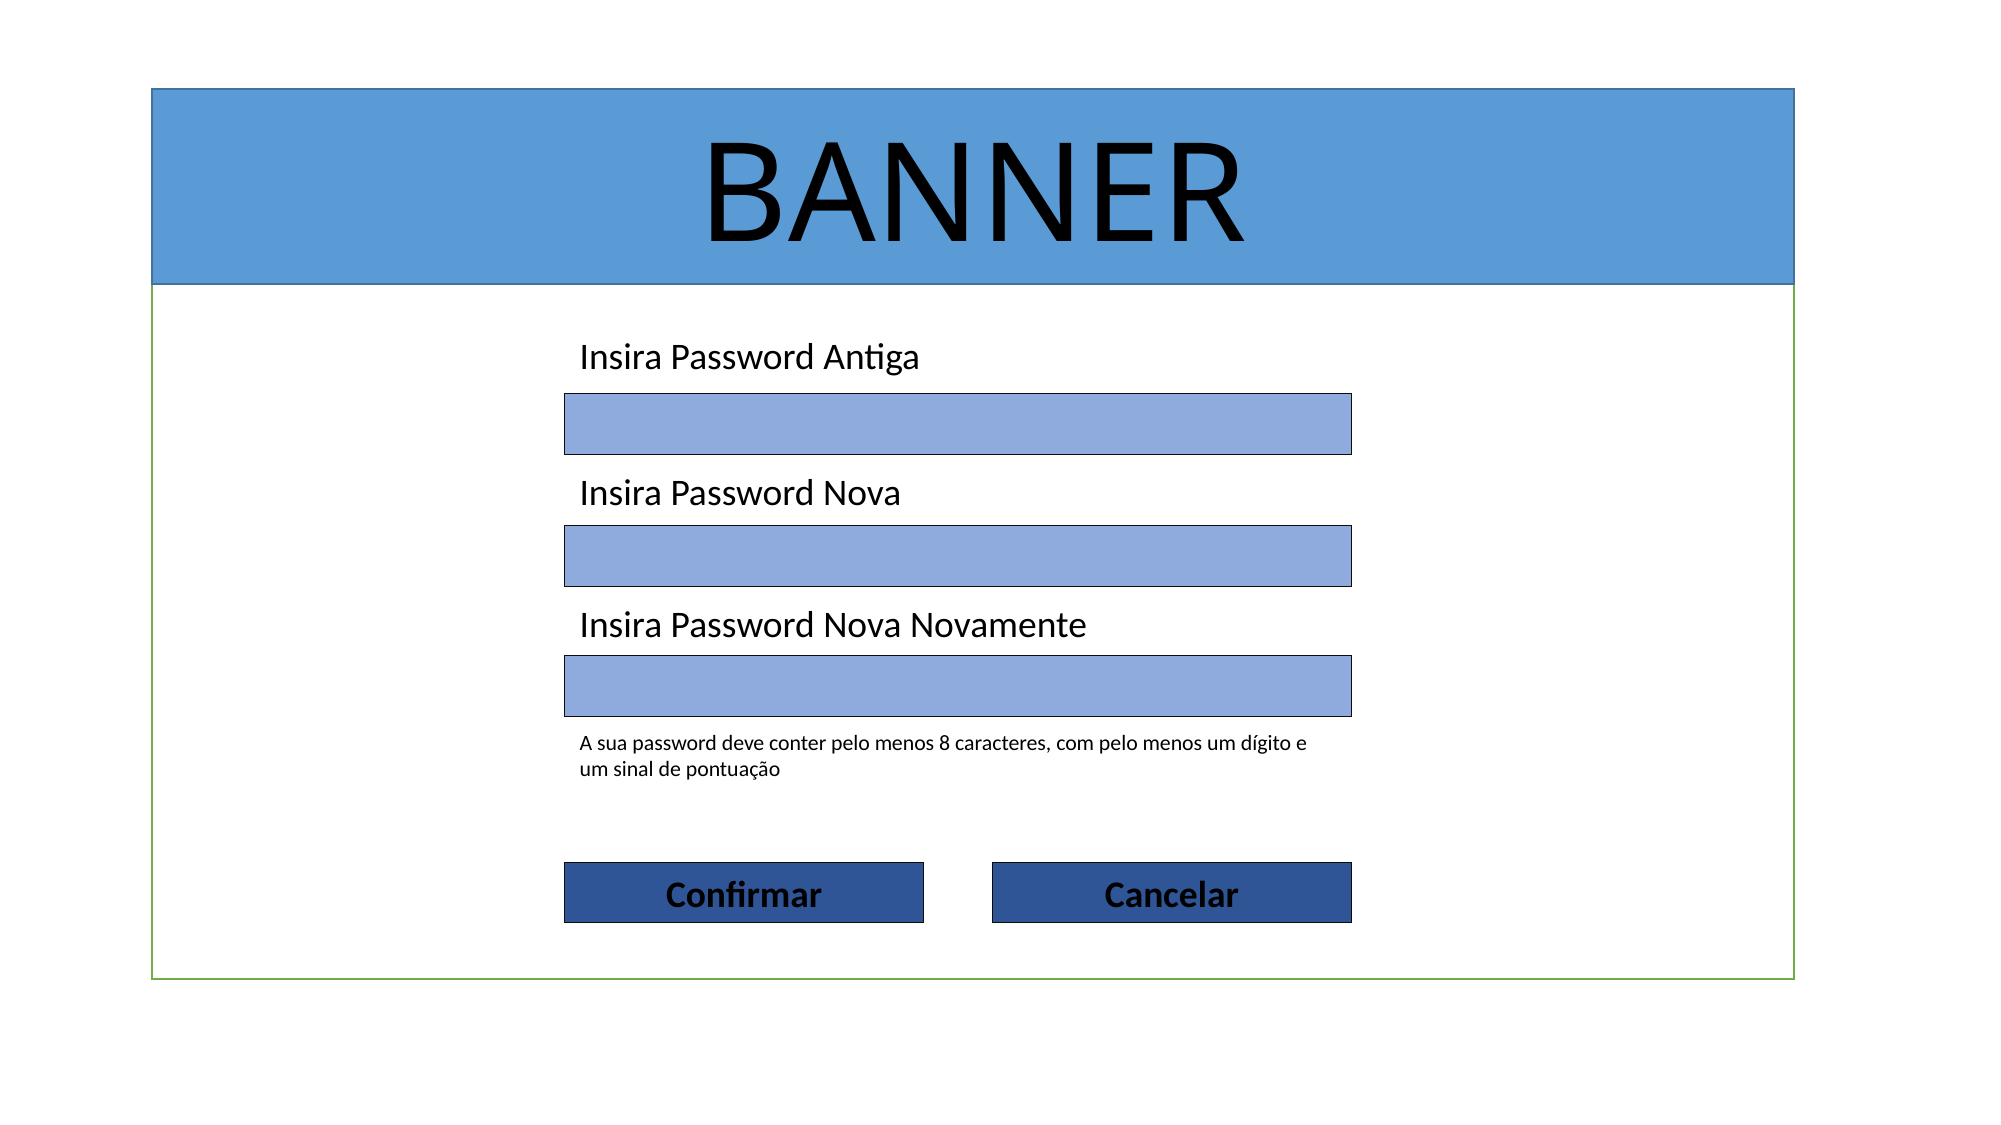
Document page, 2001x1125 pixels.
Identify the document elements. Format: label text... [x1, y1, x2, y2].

text_box [564, 393, 1352, 455]
text_box [564, 655, 1352, 717]
text_box [564, 525, 1352, 587]
text_box Insira Password Nova Novamente [564, 593, 1125, 653]
text_box Insira Password Antiga [564, 324, 956, 385]
text_box A sua password deve conter pelo menos 8 caracteres, com pelo menos um dígito e um sinal de pontuação [564, 720, 1352, 789]
text_box Insira Password Nova [564, 460, 924, 521]
text_box Cancelar [992, 862, 1352, 923]
text_box [151, 285, 1795, 980]
text_box BANNER [622, 96, 1324, 277]
text_box [151, 88, 1795, 285]
text_box Confirmar [564, 862, 924, 923]
